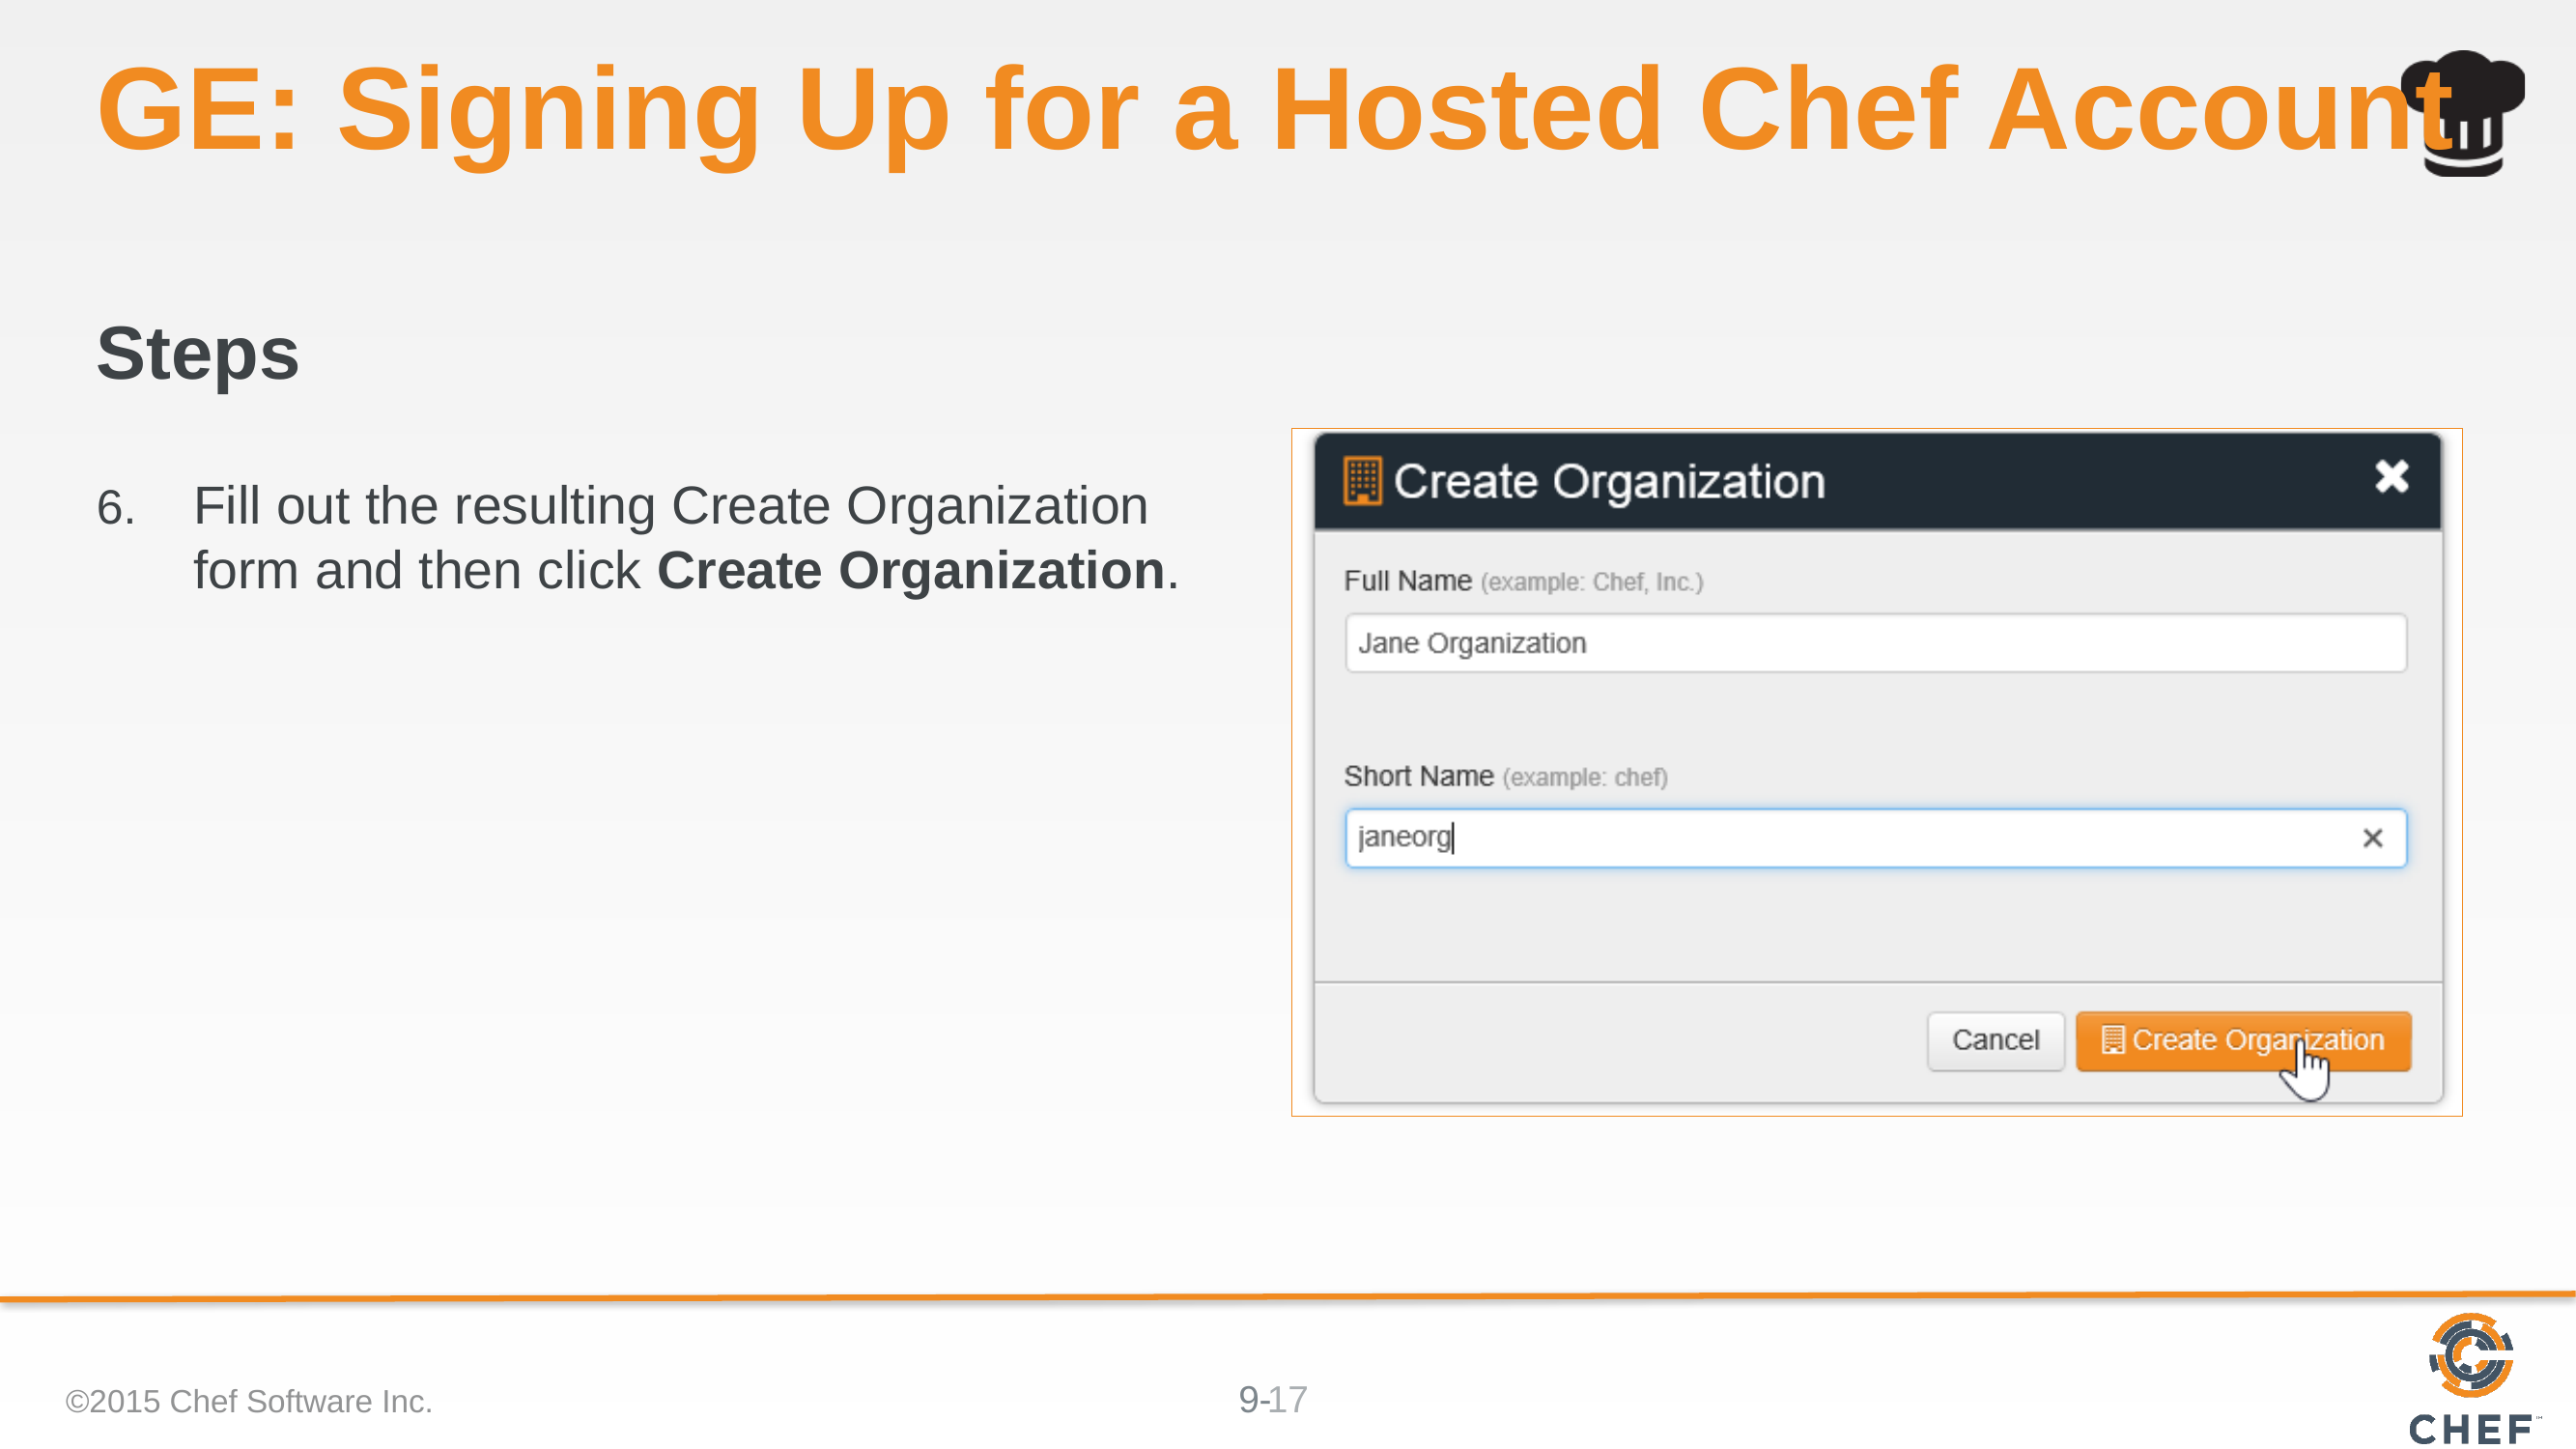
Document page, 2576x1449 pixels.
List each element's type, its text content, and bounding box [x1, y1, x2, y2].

title GE: Signing Up for a Hosted Chef Account [96, 48, 2463, 180]
picture [2399, 1297, 2550, 1449]
slide_number 17 [998, 1359, 1578, 1437]
text_box Steps Fill out the resulting Create Organization form and then click Create Organization. [96, 201, 1232, 1313]
footer ©2015 Chef Software Inc. [51, 1359, 952, 1440]
picture [1291, 428, 2464, 1118]
